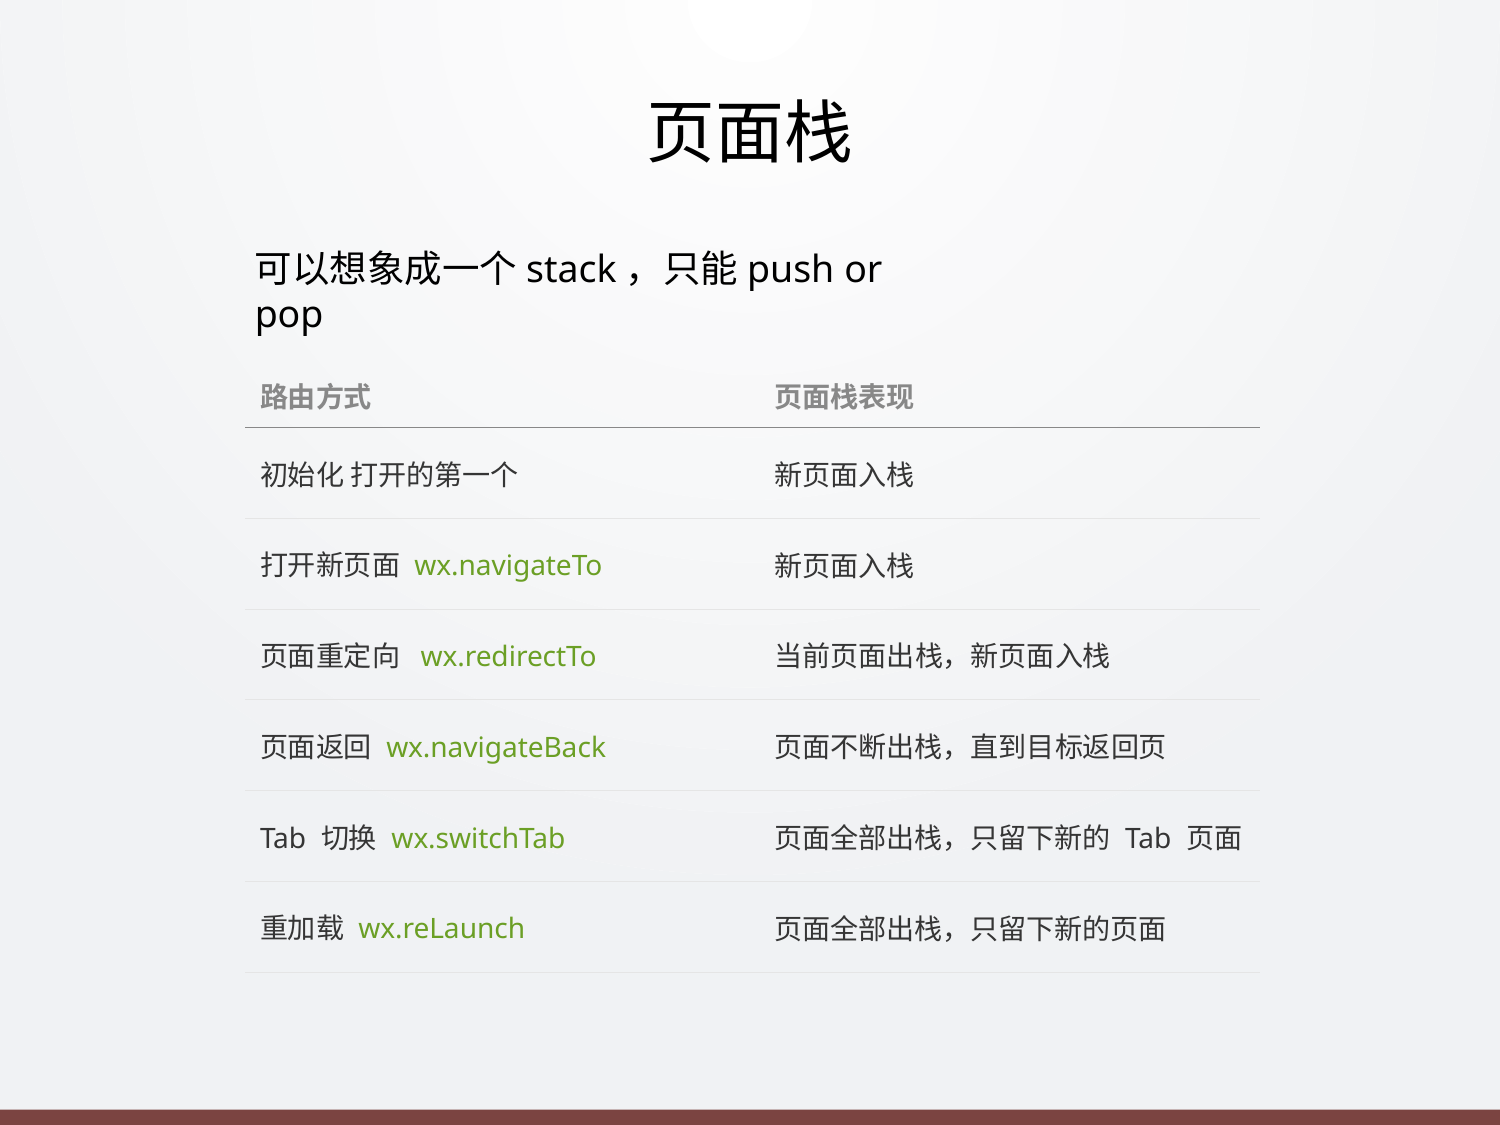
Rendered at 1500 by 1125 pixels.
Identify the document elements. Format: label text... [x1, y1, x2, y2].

table_cell 初始化 打开的第一个 [245, 428, 750, 518]
table_cell 页面全部出栈，只留下新的 Tab 页面 [750, 791, 1260, 881]
title 页面栈 [76, 66, 1424, 205]
text_box 可以想象成一个stack，只能push or pop [240, 237, 957, 343]
table_cell 页面返回 wx.navigateBack [245, 700, 750, 790]
table_cell 打开新页面 wx.navigateTo [245, 519, 750, 609]
table_cell Tab 切换 wx.switchTab [245, 791, 750, 881]
table_cell 新页面入栈 [750, 519, 1260, 609]
table_header 页面栈表现 [750, 362, 1260, 427]
table_cell 当前页面出栈，新页面入栈 [750, 610, 1260, 699]
table_cell 页面重定向 wx.redirectTo [245, 610, 750, 699]
table_cell 重加载 wx.reLaunch [245, 882, 750, 972]
table_cell 页面不断出栈，直到目标返回页 [750, 700, 1260, 790]
table_cell 新页面入栈 [750, 428, 1260, 518]
table_cell 页面全部出栈，只留下新的页面 [750, 882, 1260, 972]
table_header 路由方式 [245, 362, 750, 427]
